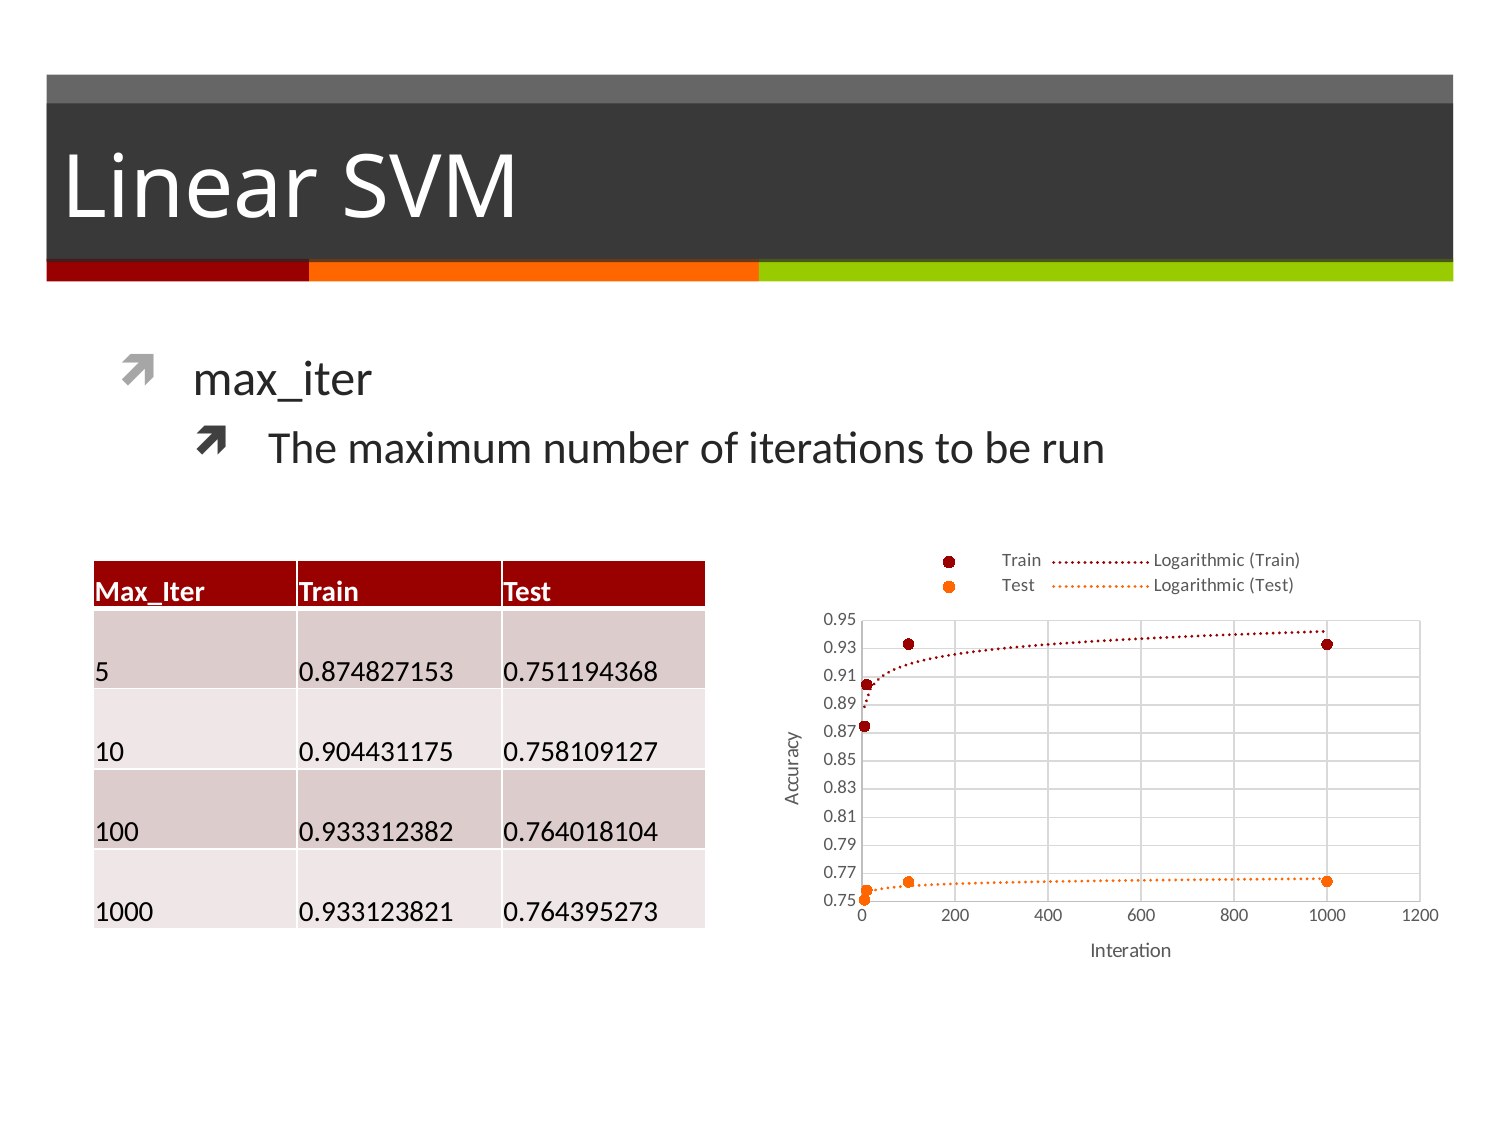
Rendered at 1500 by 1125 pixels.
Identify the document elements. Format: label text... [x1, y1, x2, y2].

table_cell 1000 [94, 850, 296, 928]
table_cell 0.874827153 [298, 611, 501, 688]
table_cell 0.764018104 [503, 770, 705, 848]
title Linear SVM [46, 103, 1454, 263]
table_cell 10 [94, 689, 296, 768]
table_cell 0.904431175 [298, 689, 501, 768]
table_cell 0.758109127 [503, 689, 705, 768]
chart [749, 535, 1454, 994]
table_cell 5 [94, 611, 296, 688]
table_cell 0.933123821 [298, 850, 501, 928]
table_cell 0.751194368 [503, 611, 705, 688]
table_cell 0.933312382 [298, 770, 501, 848]
table_header Test [503, 561, 705, 606]
table_header Train [298, 561, 501, 606]
table_cell 100 [94, 770, 296, 848]
list max_iter The maximum number of iterations to be run [103, 338, 1264, 994]
table_header Max_Iter [94, 561, 296, 606]
table_cell 0.764395273 [503, 850, 705, 928]
